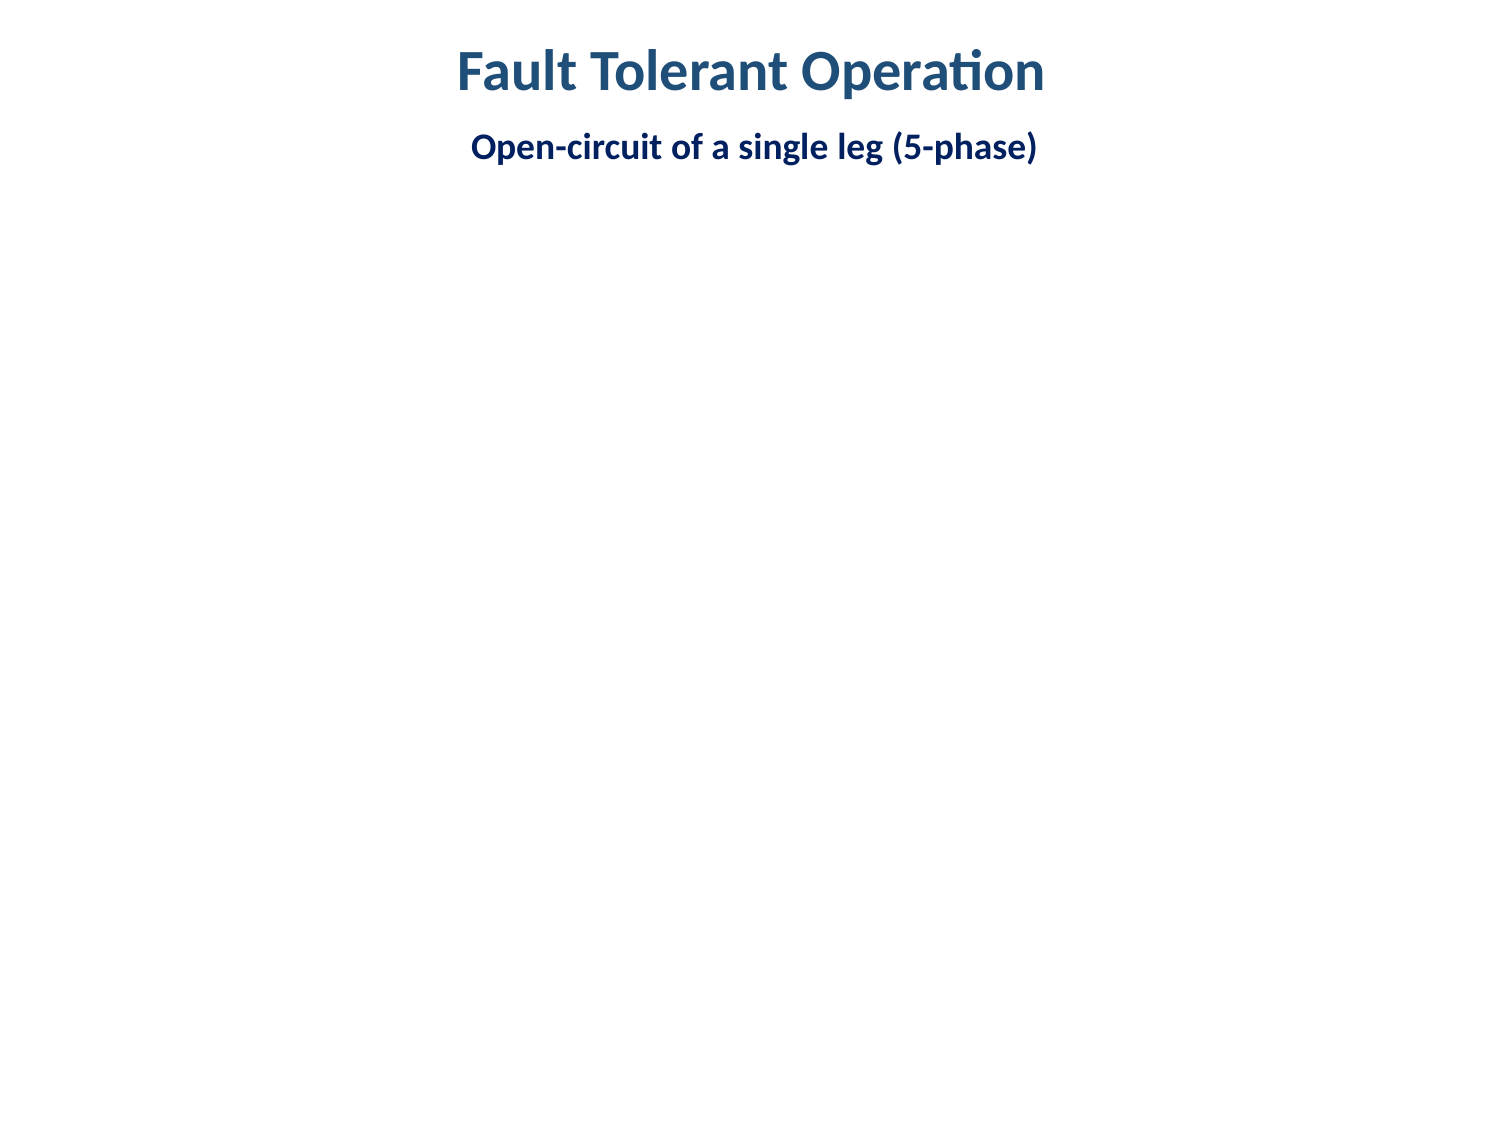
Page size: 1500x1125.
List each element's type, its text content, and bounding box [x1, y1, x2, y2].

text_box Fault Tolerant Operation [78, 24, 1425, 110]
text_box Open-circuit of a single leg (5-phase) [38, 115, 1471, 175]
